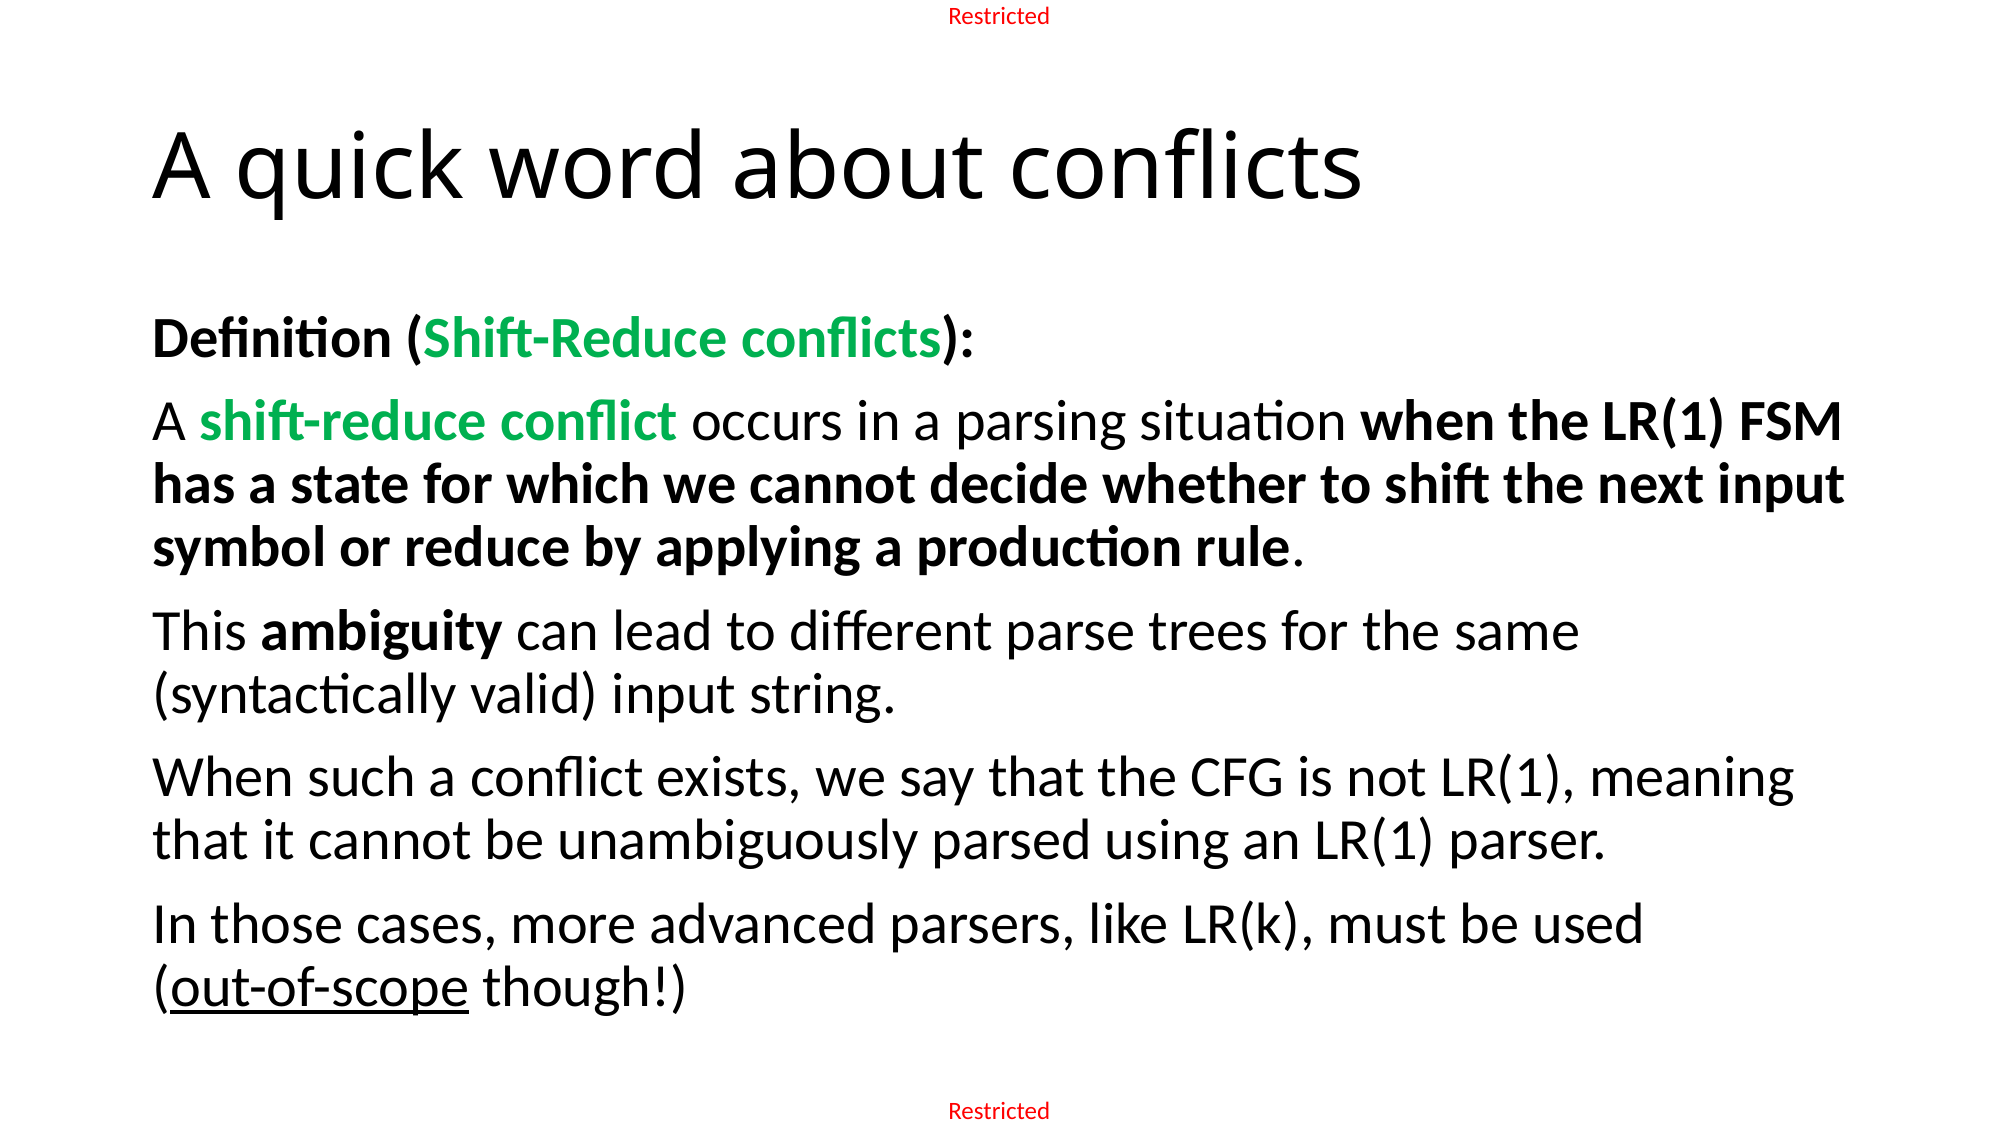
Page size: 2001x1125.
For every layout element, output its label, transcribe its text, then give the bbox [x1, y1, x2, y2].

list Definition (Shift-Reduce conflicts): A shift-reduce conflict occurs in a parsing situation when the LR(1) FSM has a state for which we cannot decide whether to shift the next input symbol or reduce by applying a production rule. This ambiguity can lead to different parse trees for the same (syntactically valid) input string. When such a conflict exists, we say that the CFG is not LR(1), meaning that it cannot be unambiguously parsed using an LR(1) parser. In those cases, more advanced parsers, like LR(k), must be used (out-of-scope though!) [137, 299, 1863, 1125]
title A quick word about conflicts [137, 59, 1863, 278]
